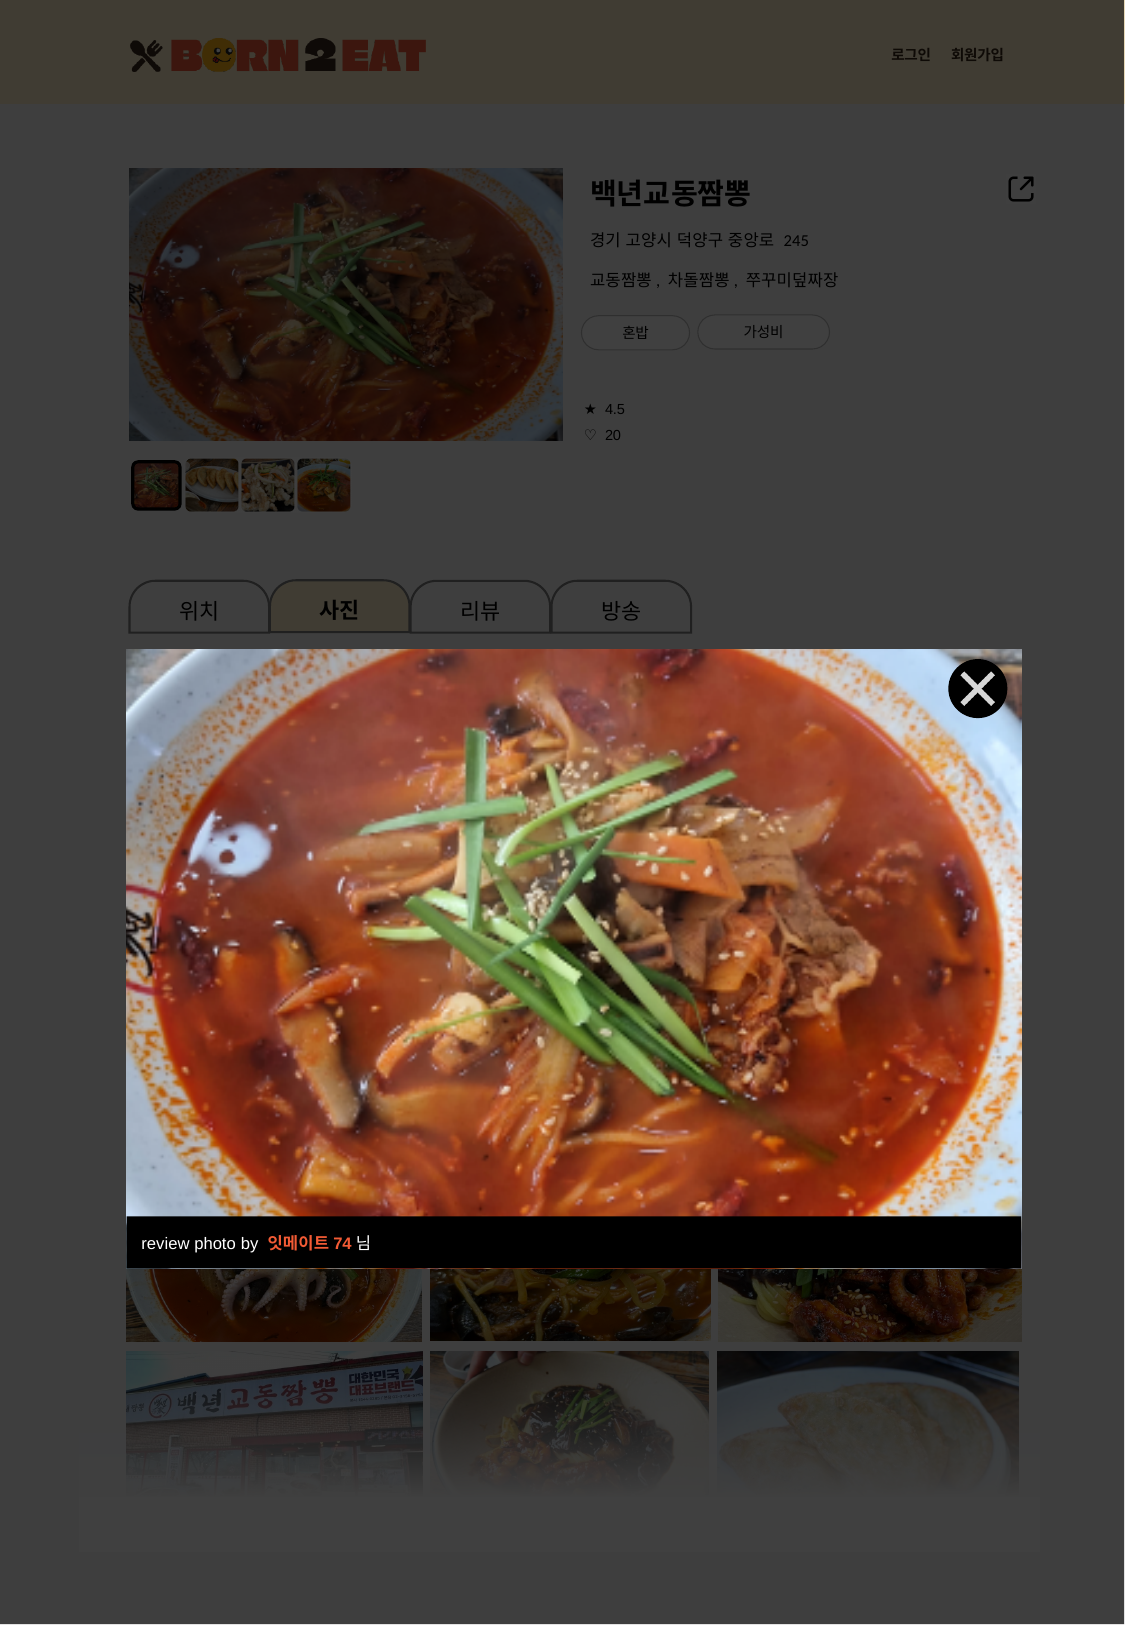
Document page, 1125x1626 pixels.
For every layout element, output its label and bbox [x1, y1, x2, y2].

picture [130, 38, 426, 72]
text_box [948, 659, 1008, 719]
picture [129, 168, 563, 442]
picture [132, 461, 181, 510]
picture [184, 457, 353, 514]
picture [126, 649, 1022, 1342]
text_box [0, 0, 1125, 1625]
picture [1006, 174, 1036, 204]
picture [430, 1351, 709, 1544]
picture [126, 1351, 422, 1544]
picture [717, 1351, 1019, 1543]
